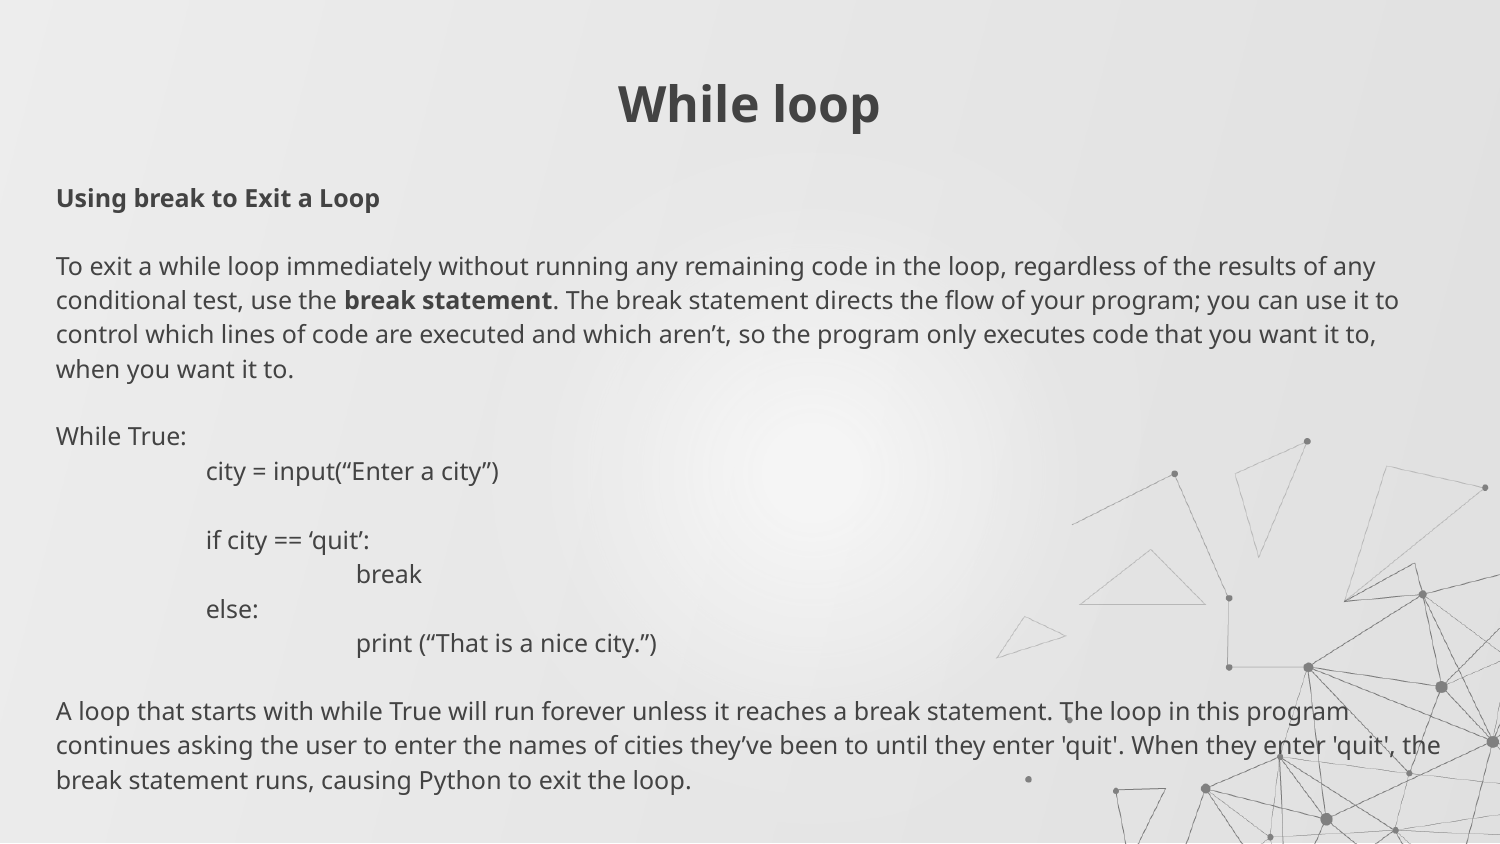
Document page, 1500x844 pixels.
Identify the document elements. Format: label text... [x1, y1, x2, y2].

list Using break to Exit a Loop To exit a while loop immediately without running any remaining code in the loop, regardless of the results of any conditional test, use the break statement. The break statement directs the flow of your program; you can use it to control which lines of code are executed and which aren’t, so the program only executes code that you want it to, when you want it to. While True: city = input(“Enter a city”) if city == ‘quit’: break else: print (“That is a nice city.”) A loop that starts with while True will run forever unless it reaches a break statement. The loop in this program continues asking the user to enter the names of cities they’ve been to until they enter 'quit'. When they enter 'quit', the break statement runs, causing Python to exit the loop. [40, 162, 1459, 829]
title While loop [322, 57, 1178, 160]
picture [0, 0, 1500, 844]
